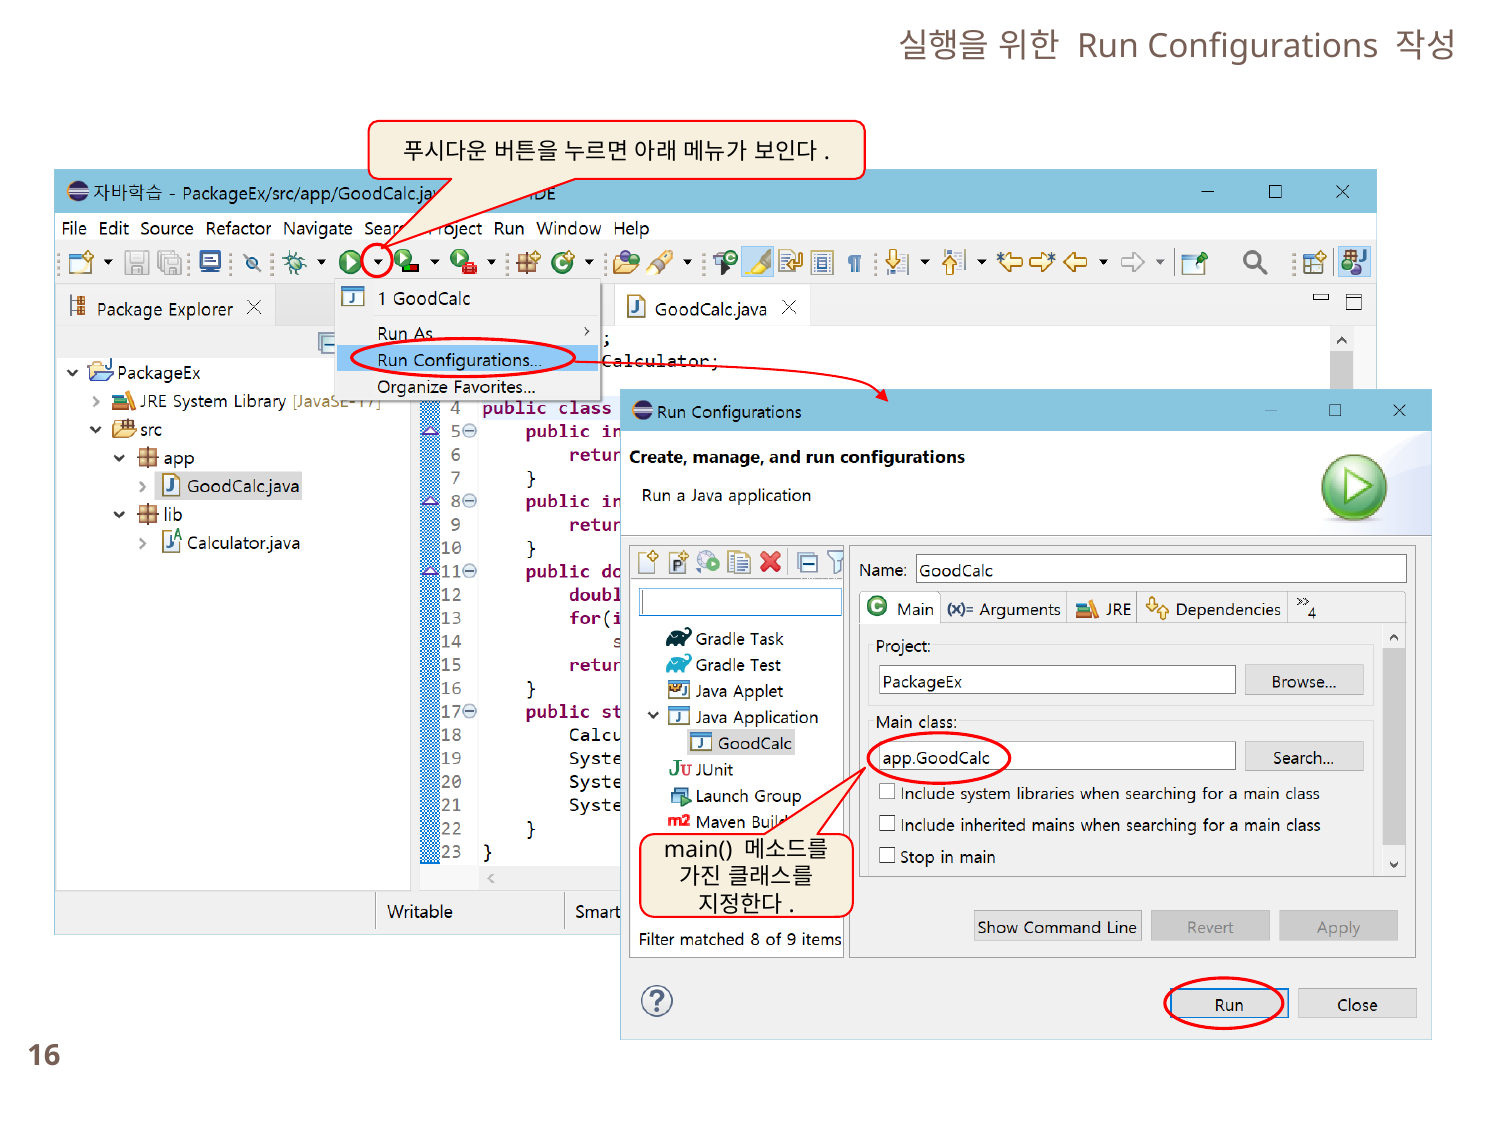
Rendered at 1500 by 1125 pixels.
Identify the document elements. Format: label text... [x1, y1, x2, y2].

title 실행을 위한 Run Configurations 작성 [883, 5, 1500, 84]
picture [53, 168, 1432, 1041]
slide_number 16 [0, 1025, 88, 1088]
text_box 푸시다운 버튼을 누르면 아래 메뉴가 보인다. [367, 119, 867, 167]
